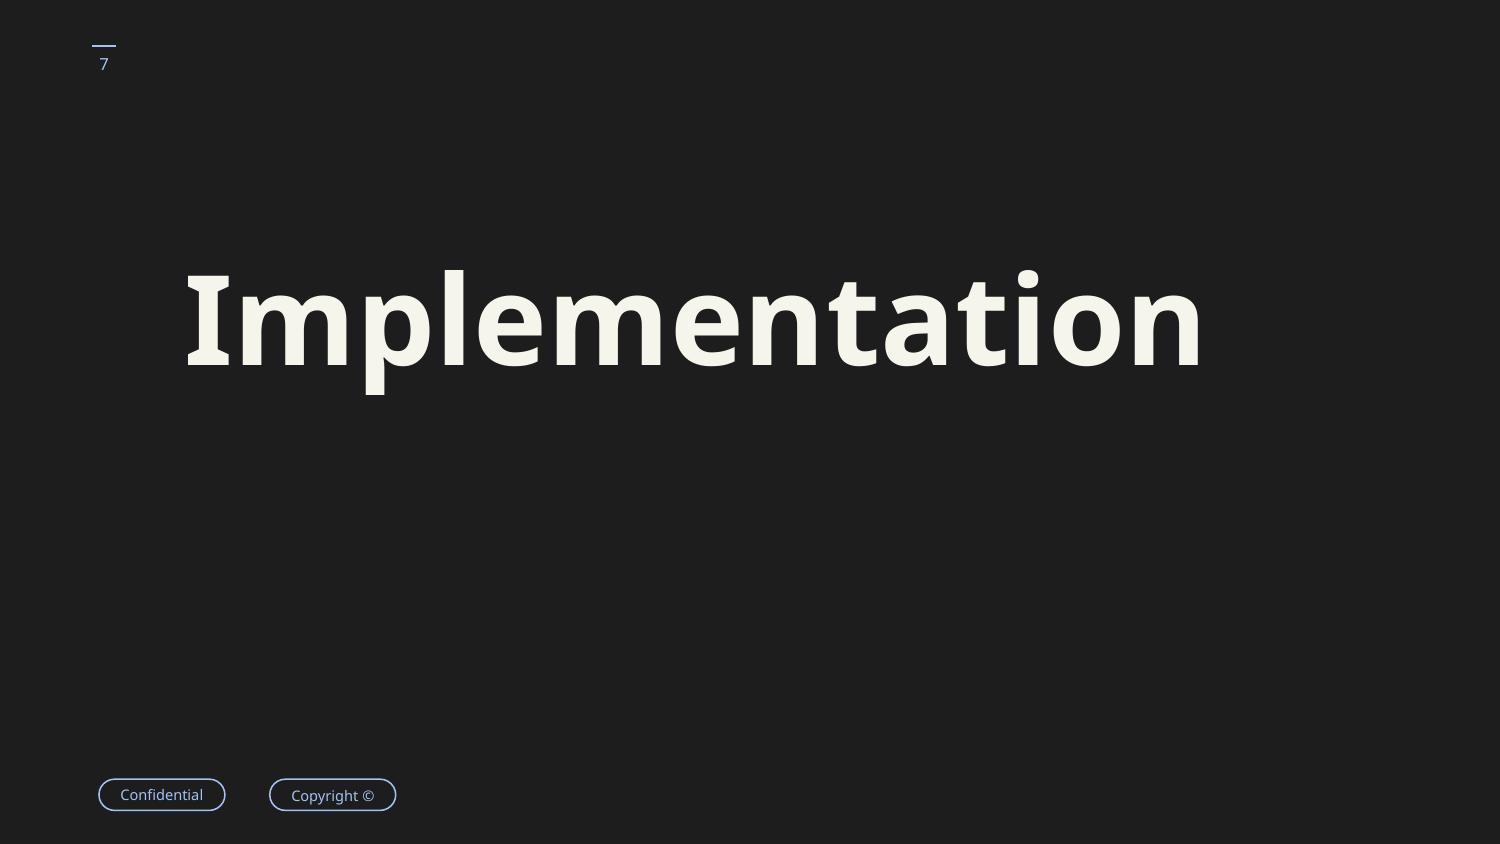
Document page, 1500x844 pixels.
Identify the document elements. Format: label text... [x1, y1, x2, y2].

slide_number ‹#› [69, 33, 140, 98]
title Implementation [69, 254, 1325, 516]
